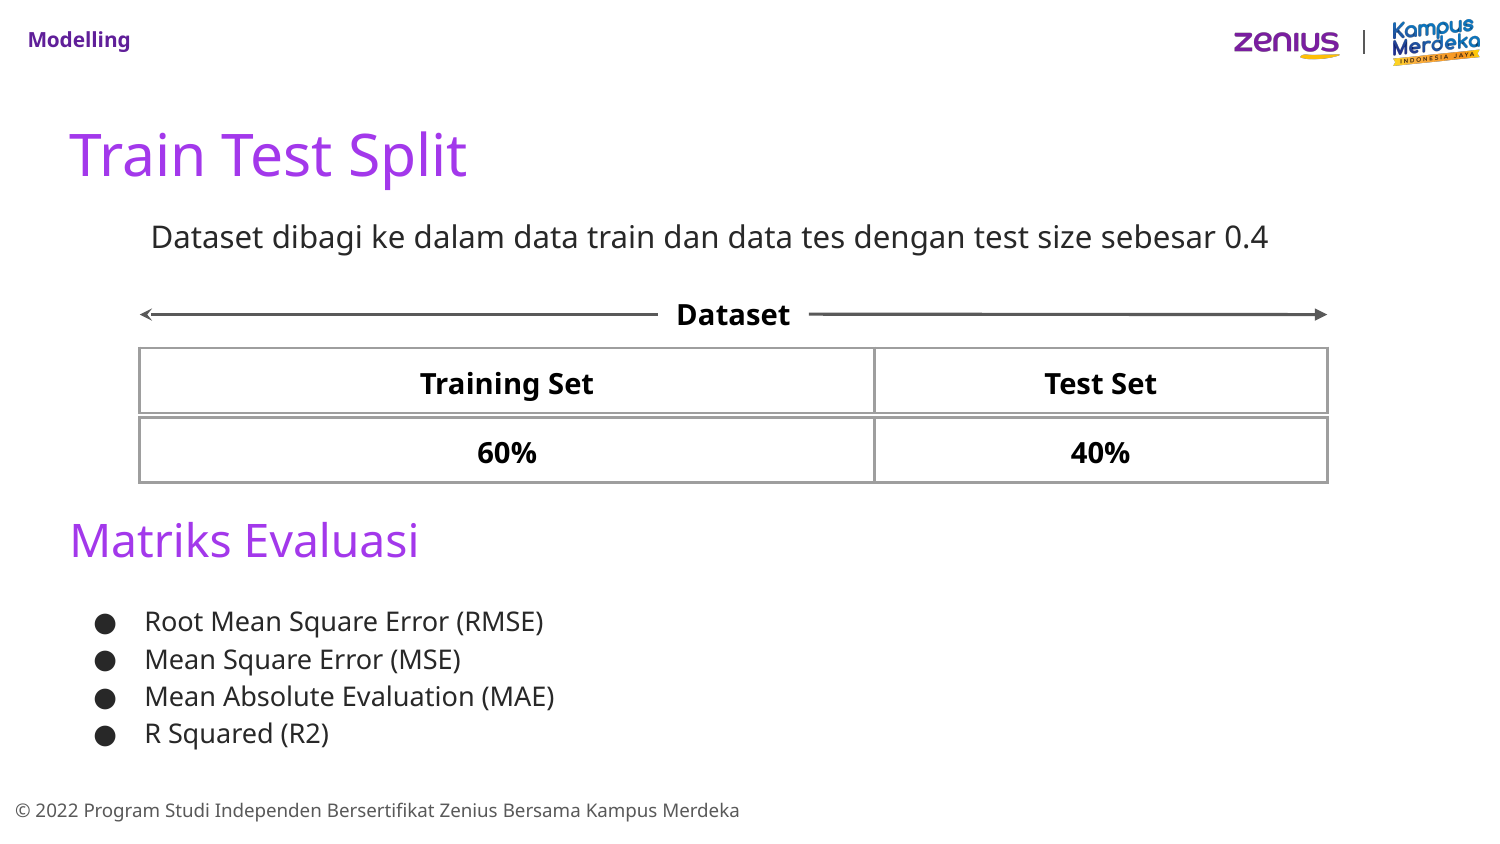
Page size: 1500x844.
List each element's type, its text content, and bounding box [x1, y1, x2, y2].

text_box Modelling [12, 14, 1011, 65]
list Root Mean Square Error (RMSE) Mean Square Error (MSE) Mean Absolute Evaluation (MAE) R Squared (R2) [54, 606, 1356, 777]
text_box © 2022 Program Studi Independen Bersertifikat Zenius Bersama Kampus Merdeka [0, 787, 1468, 833]
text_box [1230, 15, 1480, 69]
title Matriks Evaluasi [54, 471, 1446, 606]
text_box Dataset [658, 281, 809, 347]
table_header Training Set [141, 349, 873, 412]
title Train Test Split [54, 85, 1446, 220]
table_header Test Set [876, 349, 1326, 412]
list Dataset dibagi ke dalam data train dan data tes dengan test size sebesar 0.4 [54, 220, 1356, 263]
table_header 60% [141, 419, 873, 471]
table_header 40% [876, 419, 1326, 471]
